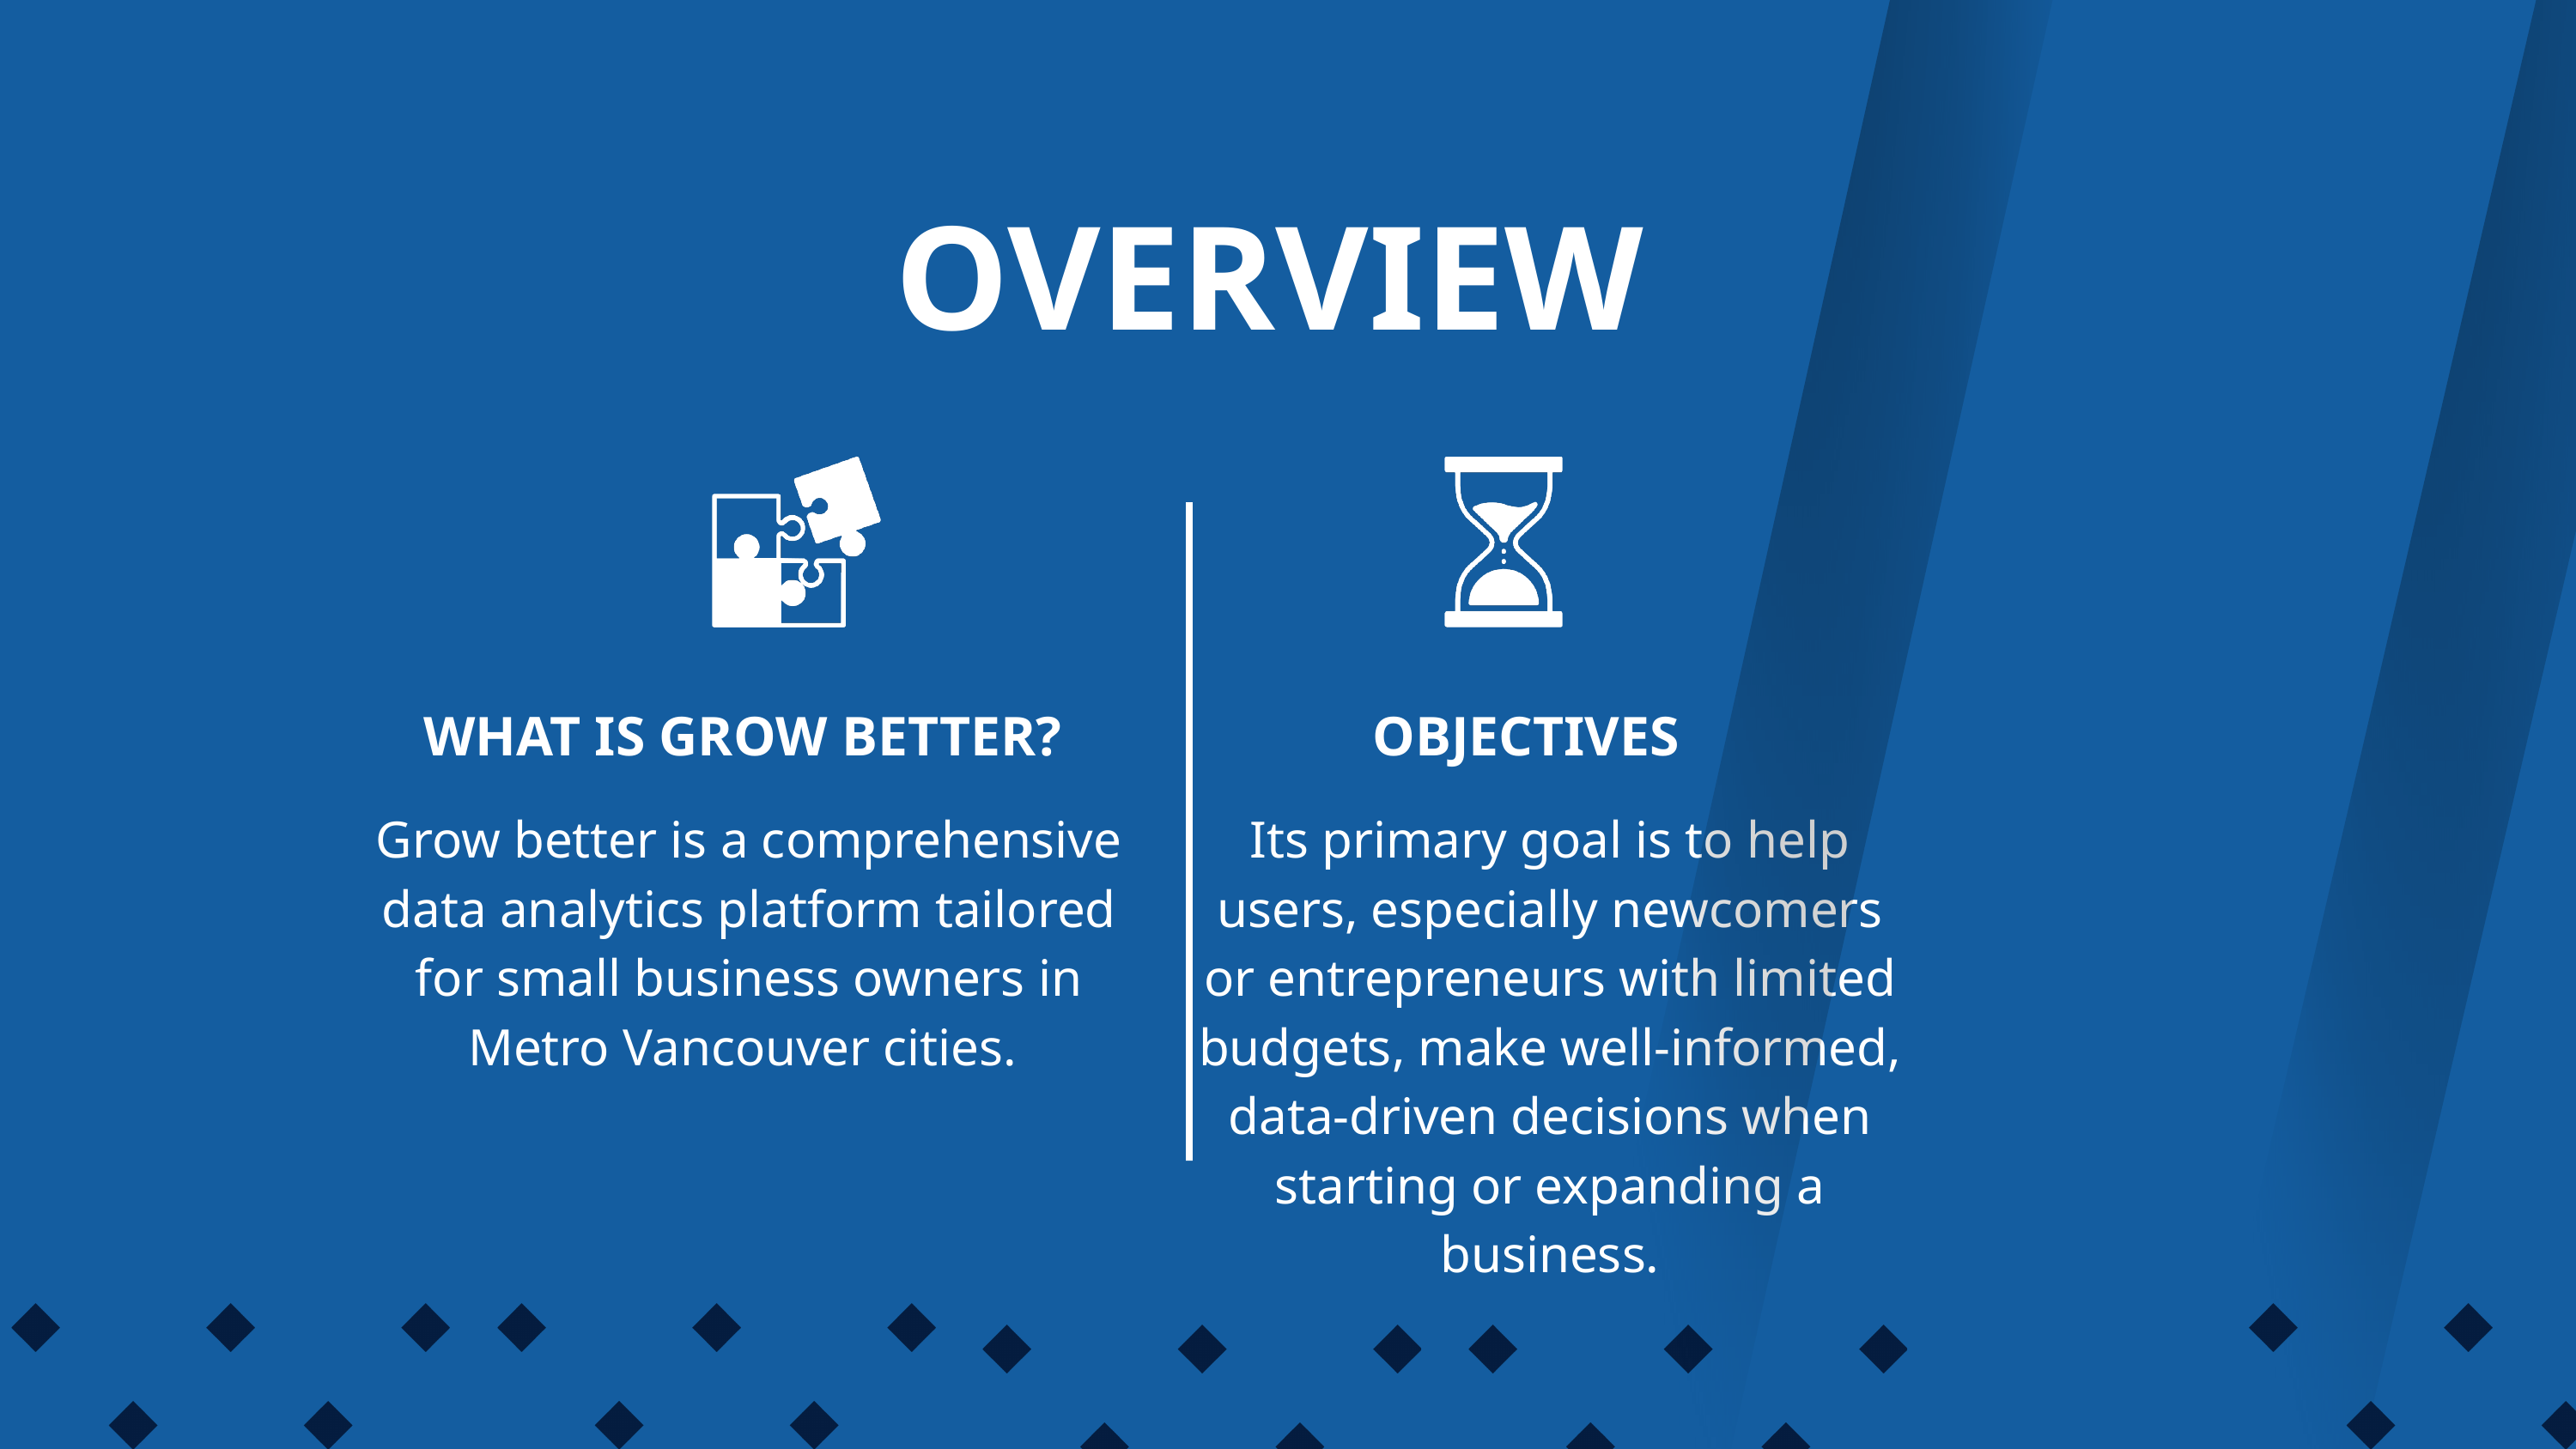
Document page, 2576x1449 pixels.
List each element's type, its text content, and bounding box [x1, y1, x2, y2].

text_box Its primary goal is to help users, especially newcomers or entrepreneurs with limited budgets, make well-informed, data-driven decisions when starting or expanding a business. [1769, 798, 1907, 1283]
text_box [712, 456, 881, 627]
text_box Its primary goal is to help users, especially newcomers or entrepreneurs with limited budgets, make well-informed, data-driven decisions when starting or expanding a business. [1192, 798, 1712, 1283]
text_box OVERVIEW [796, 186, 1780, 360]
text_box WHAT IS GROW BETTER? [336, 692, 1151, 767]
text_box [2199, 0, 2576, 1449]
text_box [1601, 0, 2053, 1303]
text_box OBJECTIVES [1242, 692, 1810, 767]
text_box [2248, 1303, 2576, 1449]
text_box [1444, 457, 1563, 627]
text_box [11, 1303, 1908, 1449]
text_box Grow better is a comprehensive data analytics platform tailored for small business owners in Metro Vancouver cities. [347, 798, 1151, 1076]
